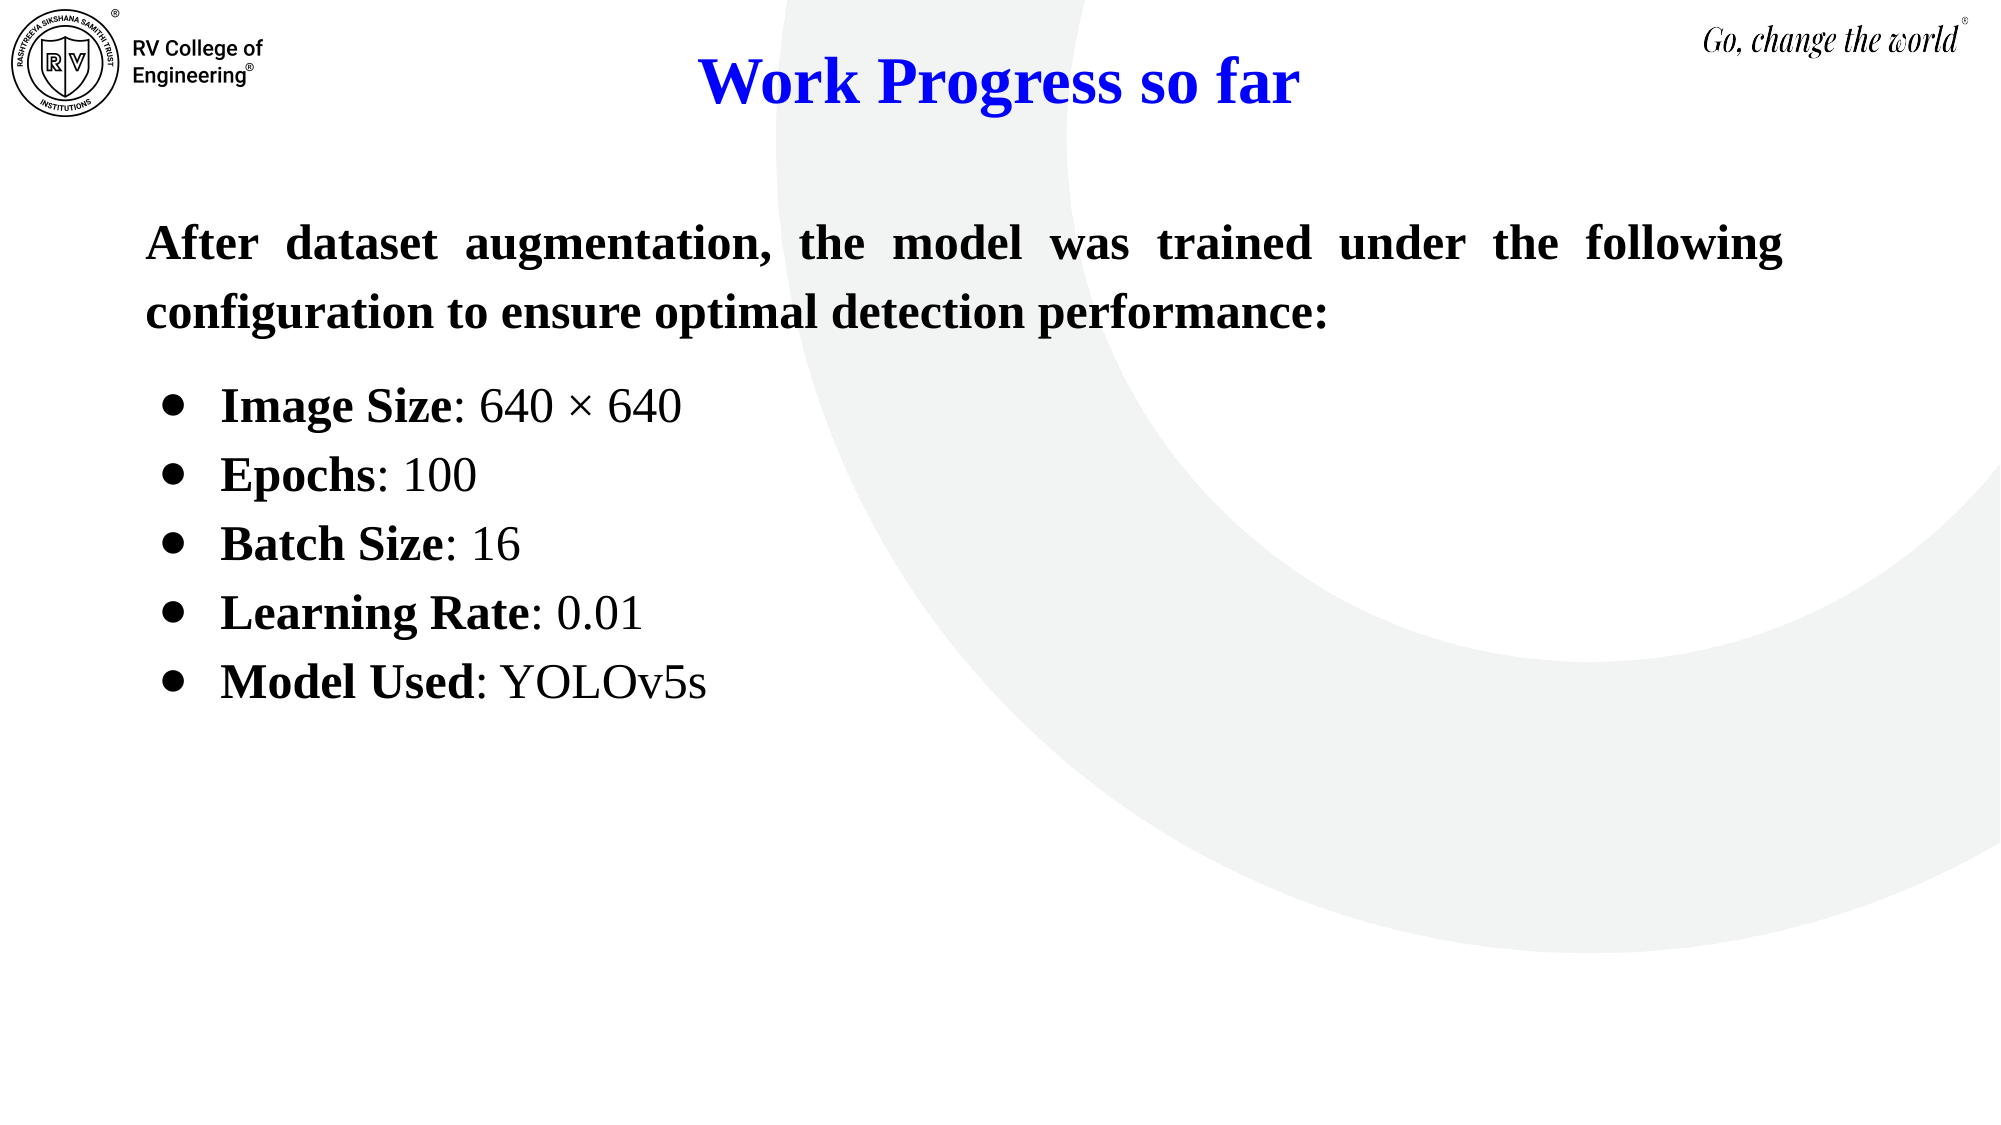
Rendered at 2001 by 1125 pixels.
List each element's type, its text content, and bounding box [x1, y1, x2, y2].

list After dataset augmentation, the model was trained under the following configuration to ensure optimal detection performance: Image Size: 640 × 640 Epochs: 100 Batch Size: 16 Learning Rate: 0.01 Model Used: YOLOv5s [130, 184, 1800, 807]
picture [0, 0, 2001, 1125]
title Work Progress so far [362, 29, 1638, 184]
